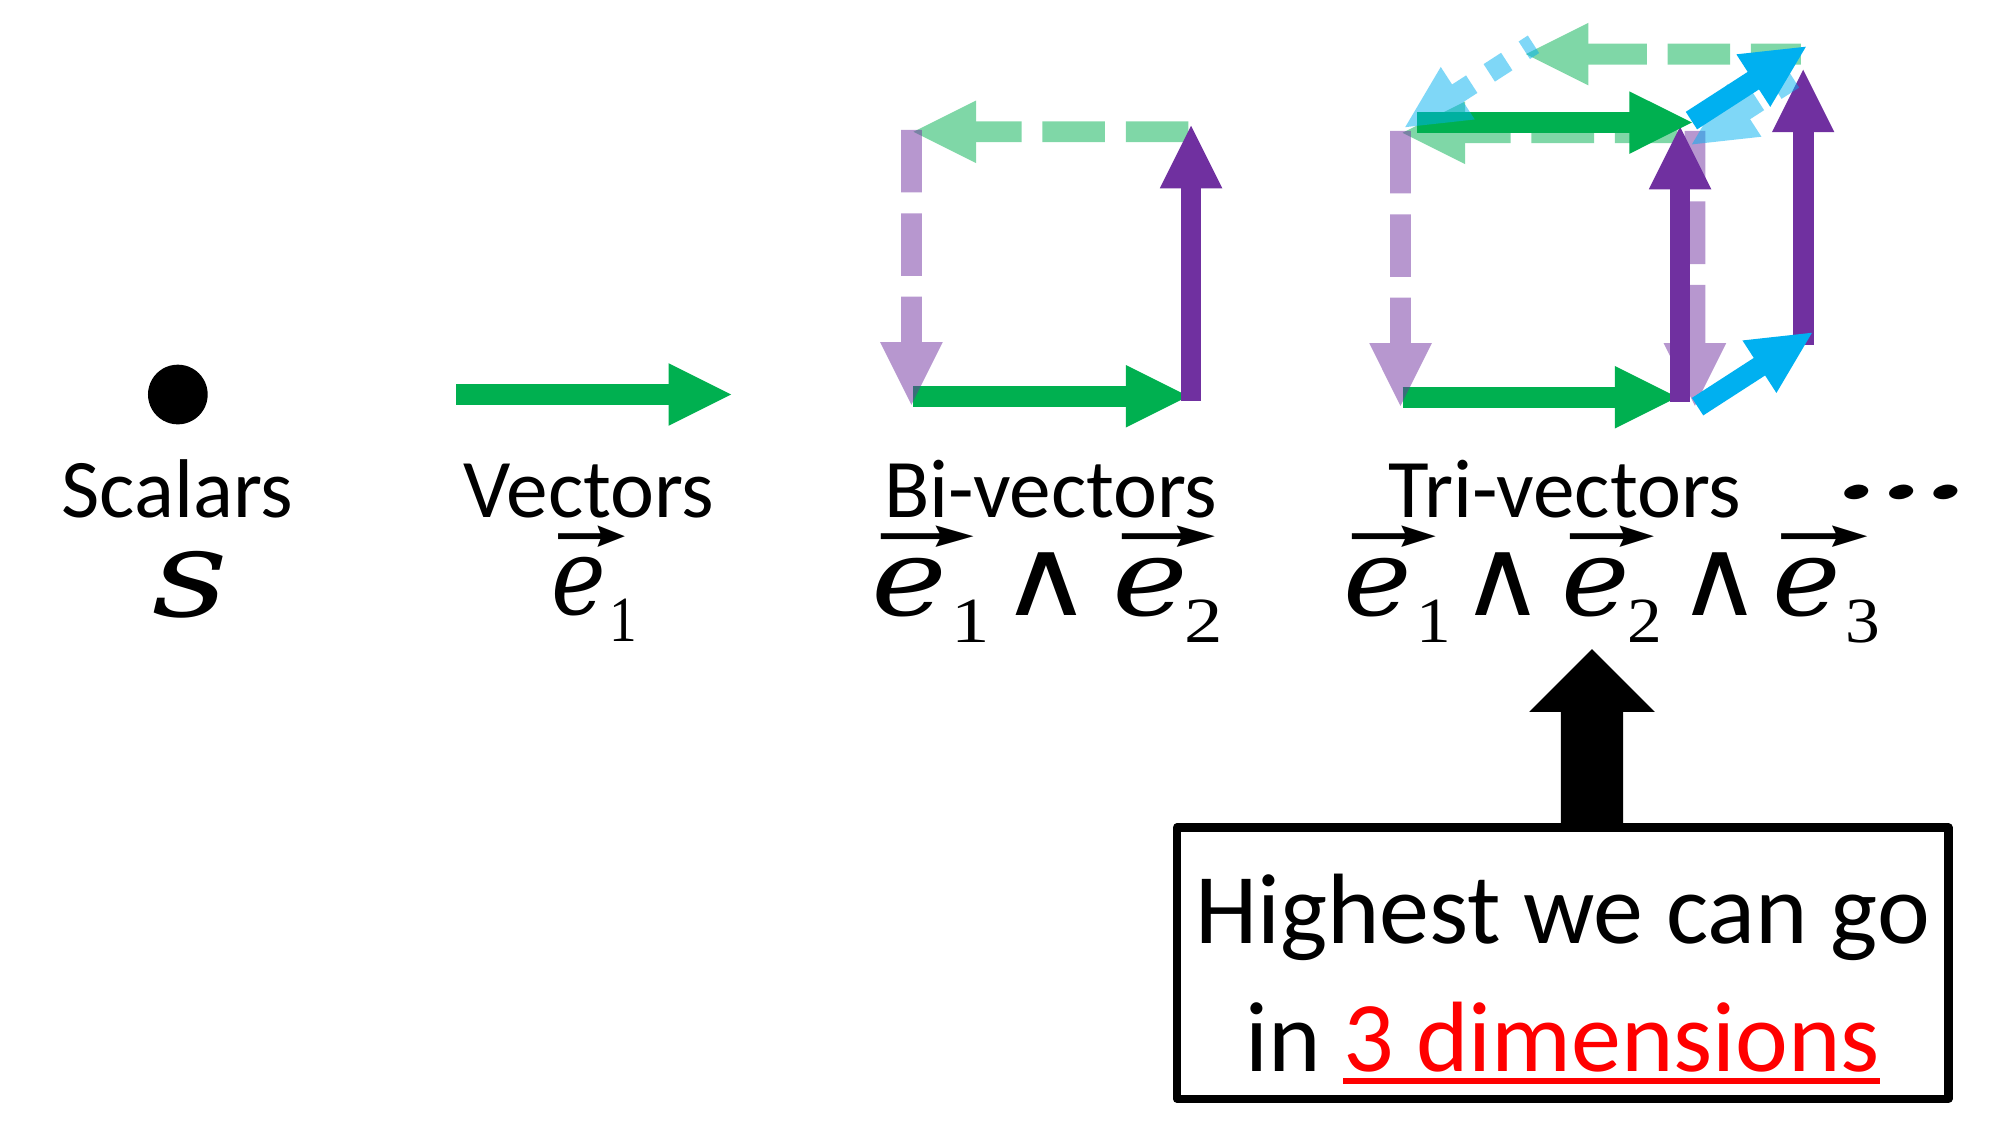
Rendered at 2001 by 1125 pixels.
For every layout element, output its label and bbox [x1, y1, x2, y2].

text_box [1176, 650, 1949, 1097]
text_box [867, 125, 1236, 658]
text_box [447, 394, 732, 657]
text_box [45, 364, 310, 647]
text_box [1343, 44, 1881, 650]
